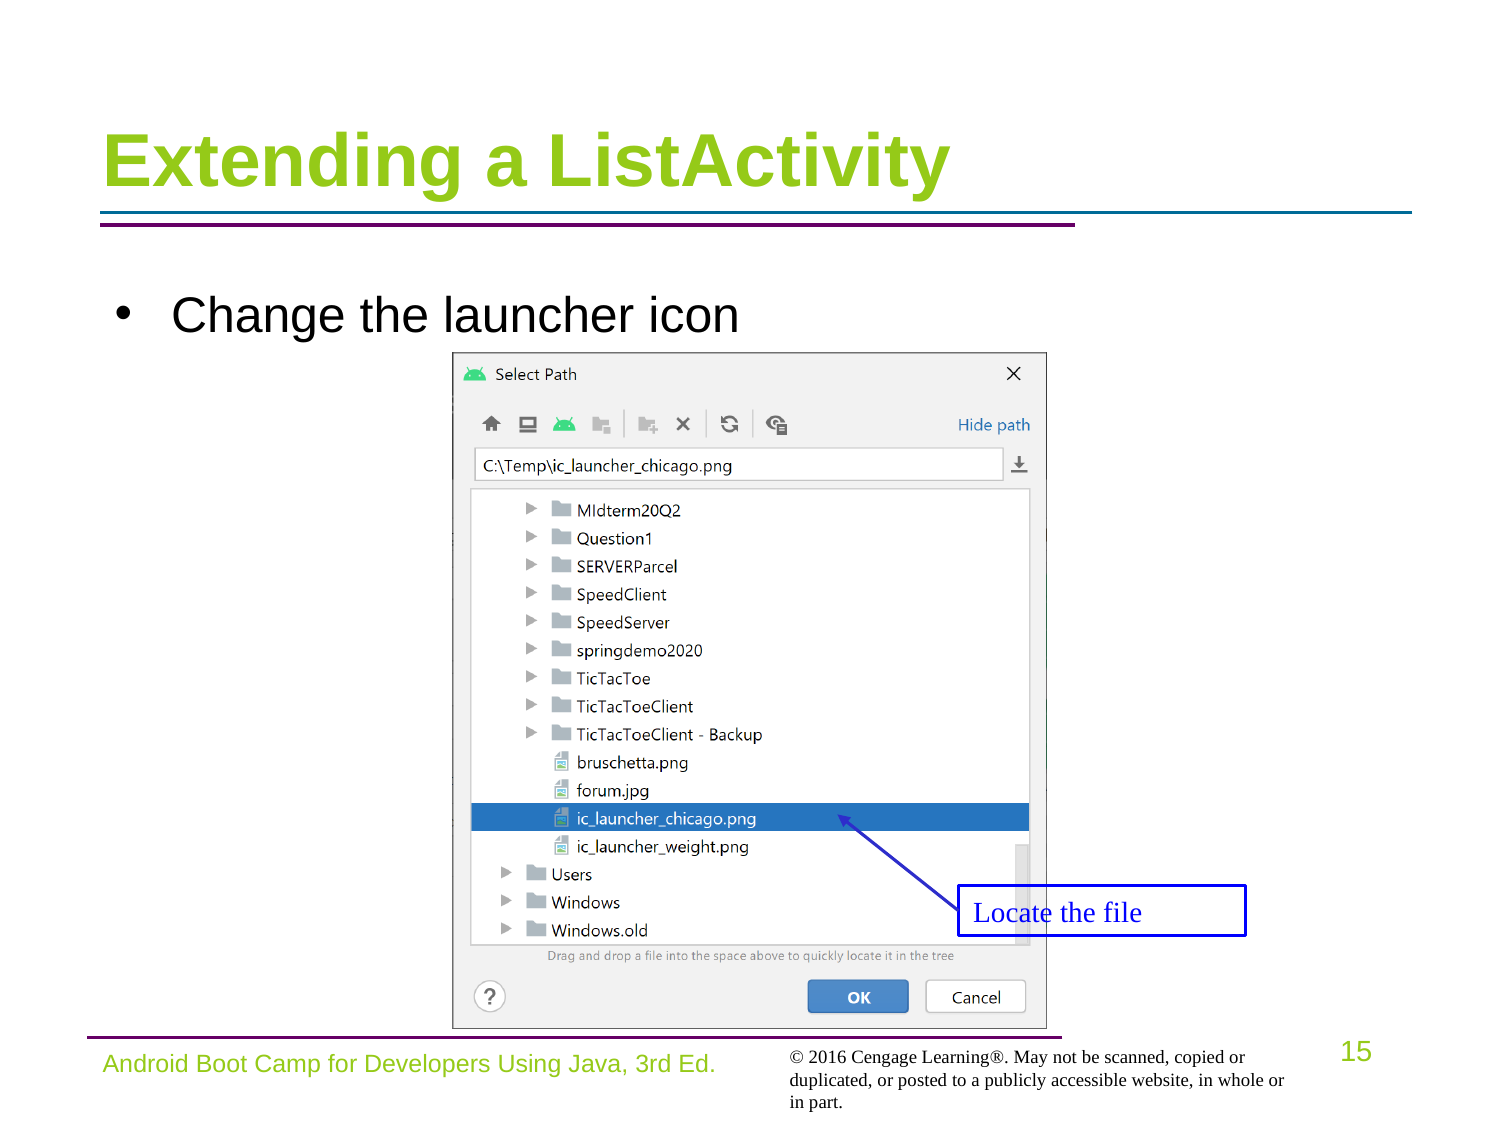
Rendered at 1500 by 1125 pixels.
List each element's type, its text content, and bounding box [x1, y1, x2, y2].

text_box Change the launcher icon [99, 275, 863, 426]
text_box Locate the file [1052, 885, 1246, 936]
slide_number 15 [1074, 1025, 1388, 1100]
picture [452, 351, 1048, 1029]
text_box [837, 814, 959, 912]
footer Android Boot Camp for Developers Using Java, 3rd Ed. [87, 1025, 988, 1100]
title Extending a ListActivity [87, 62, 1413, 251]
